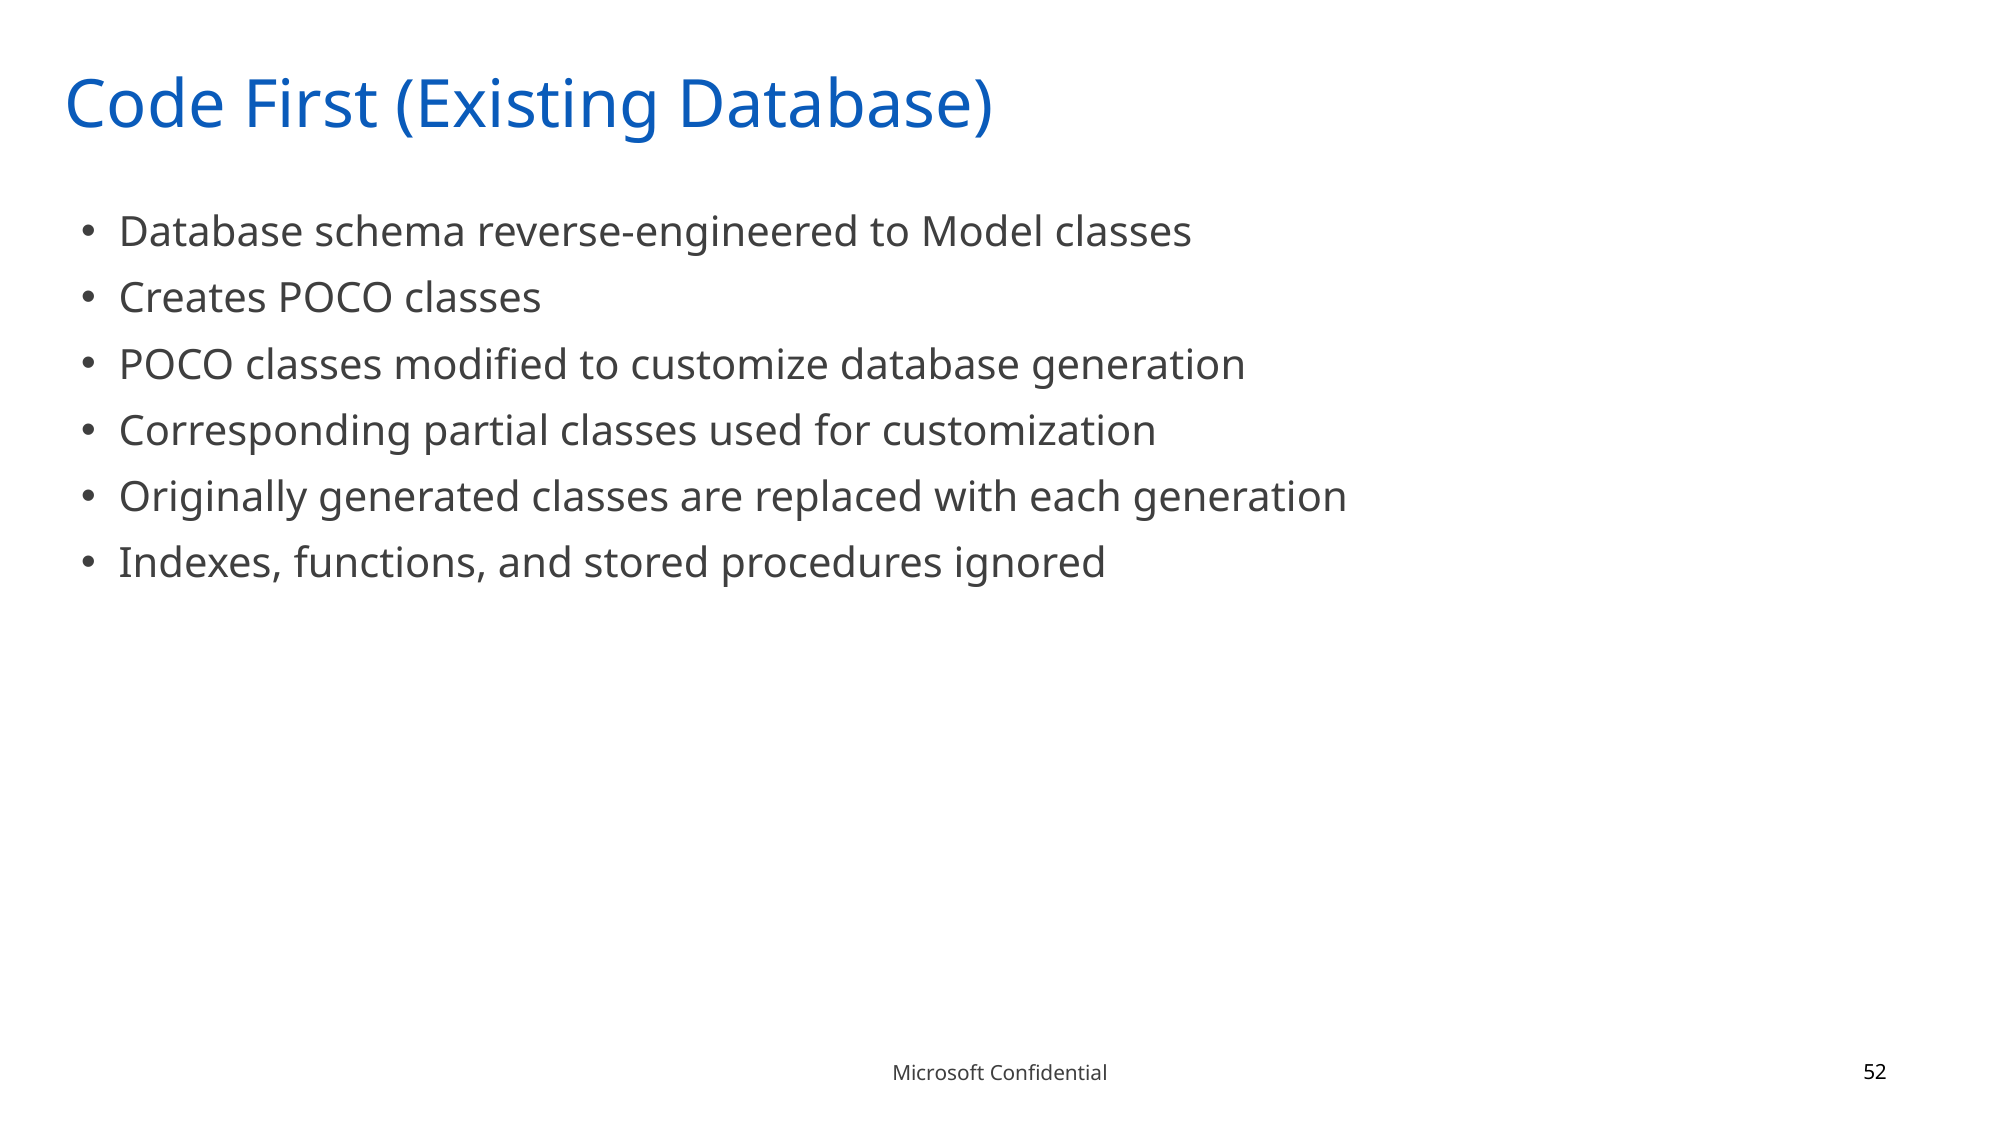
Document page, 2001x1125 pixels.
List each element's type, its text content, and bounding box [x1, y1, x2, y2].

title Code First (Existing Database) [49, 49, 1899, 162]
slide_number 52 [1451, 1042, 1902, 1103]
list Database schema reverse-engineered to Model classes Creates POCO classes POCO classes modified to customize database generation Corresponding partial classes used for customization Originally generated classes are replaced with each generation Indexes, functions, and stored procedures ignored [66, 187, 1899, 1001]
